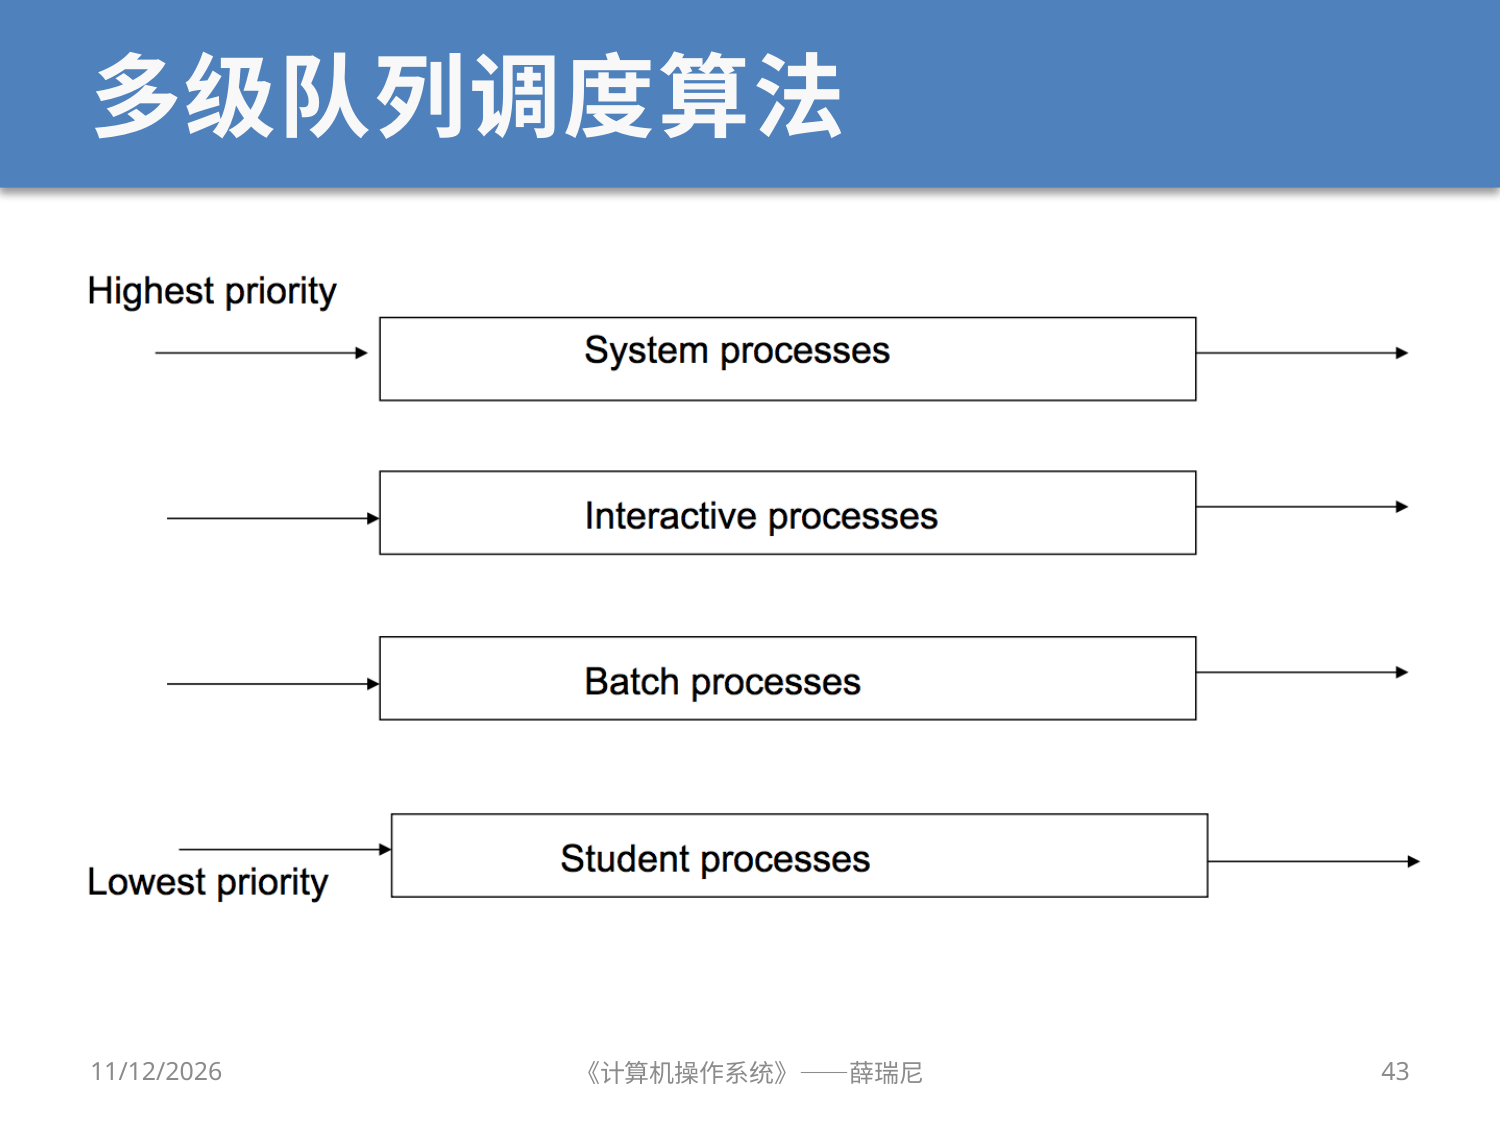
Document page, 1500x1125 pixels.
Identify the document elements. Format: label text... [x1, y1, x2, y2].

title 多级队列调度算法 [75, 0, 1425, 188]
picture [67, 266, 1437, 928]
slide_number 43 [1074, 1042, 1425, 1103]
footer 《计算机操作系统》——薛瑞尼 [512, 1042, 988, 1103]
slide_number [75, 1042, 425, 1103]
